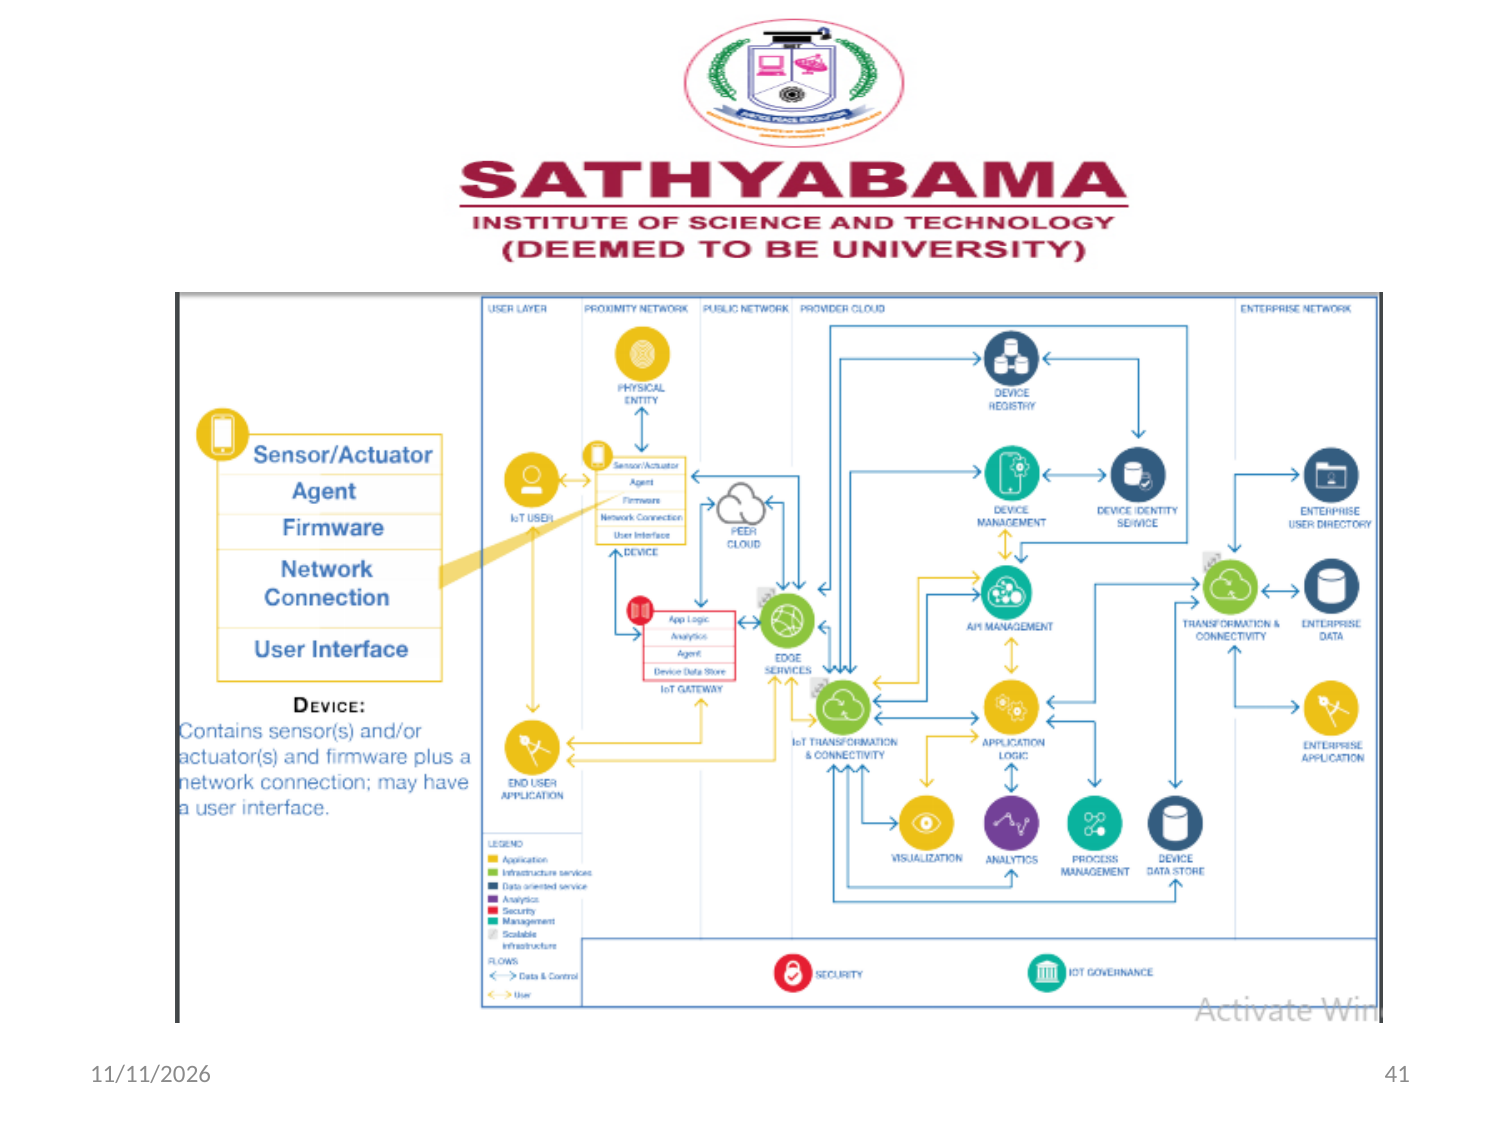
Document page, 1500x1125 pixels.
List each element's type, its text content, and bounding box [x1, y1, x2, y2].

picture [433, 0, 1161, 270]
slide_number 41 [1074, 1042, 1425, 1103]
picture [175, 292, 1383, 1023]
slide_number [75, 1042, 425, 1103]
